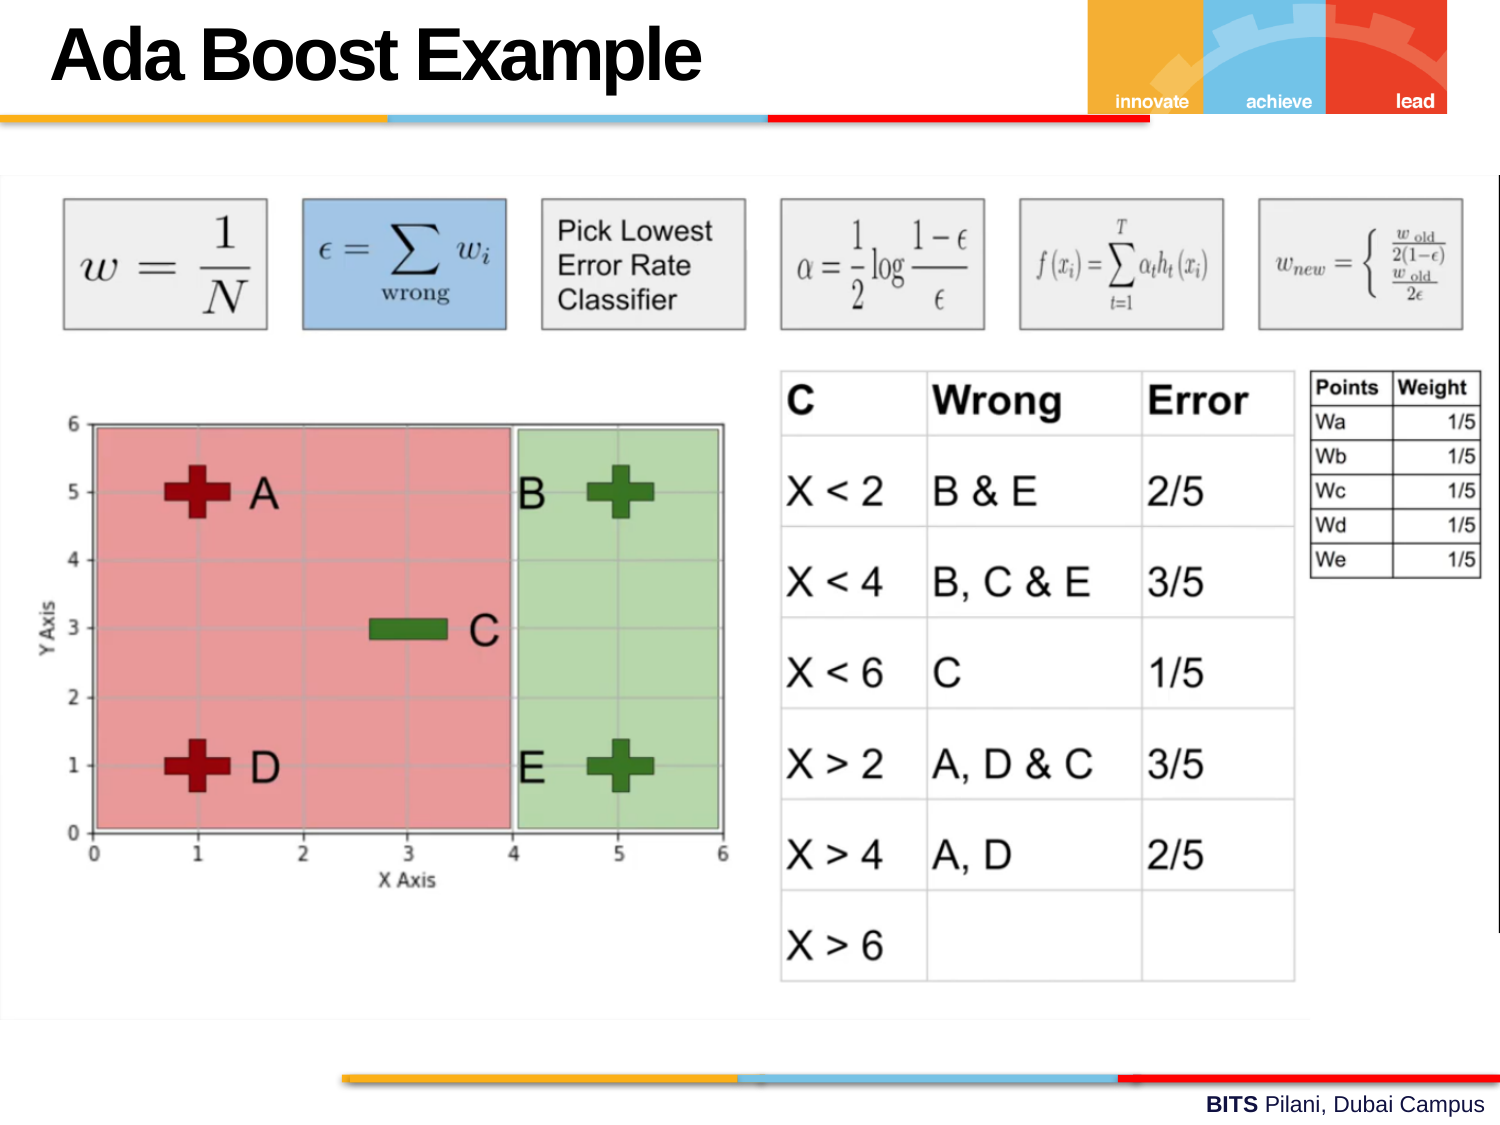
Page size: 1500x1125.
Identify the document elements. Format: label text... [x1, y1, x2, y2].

list Ada Boost Example [34, 27, 1073, 88]
picture [0, 175, 1500, 1020]
picture [1087, 0, 1448, 114]
